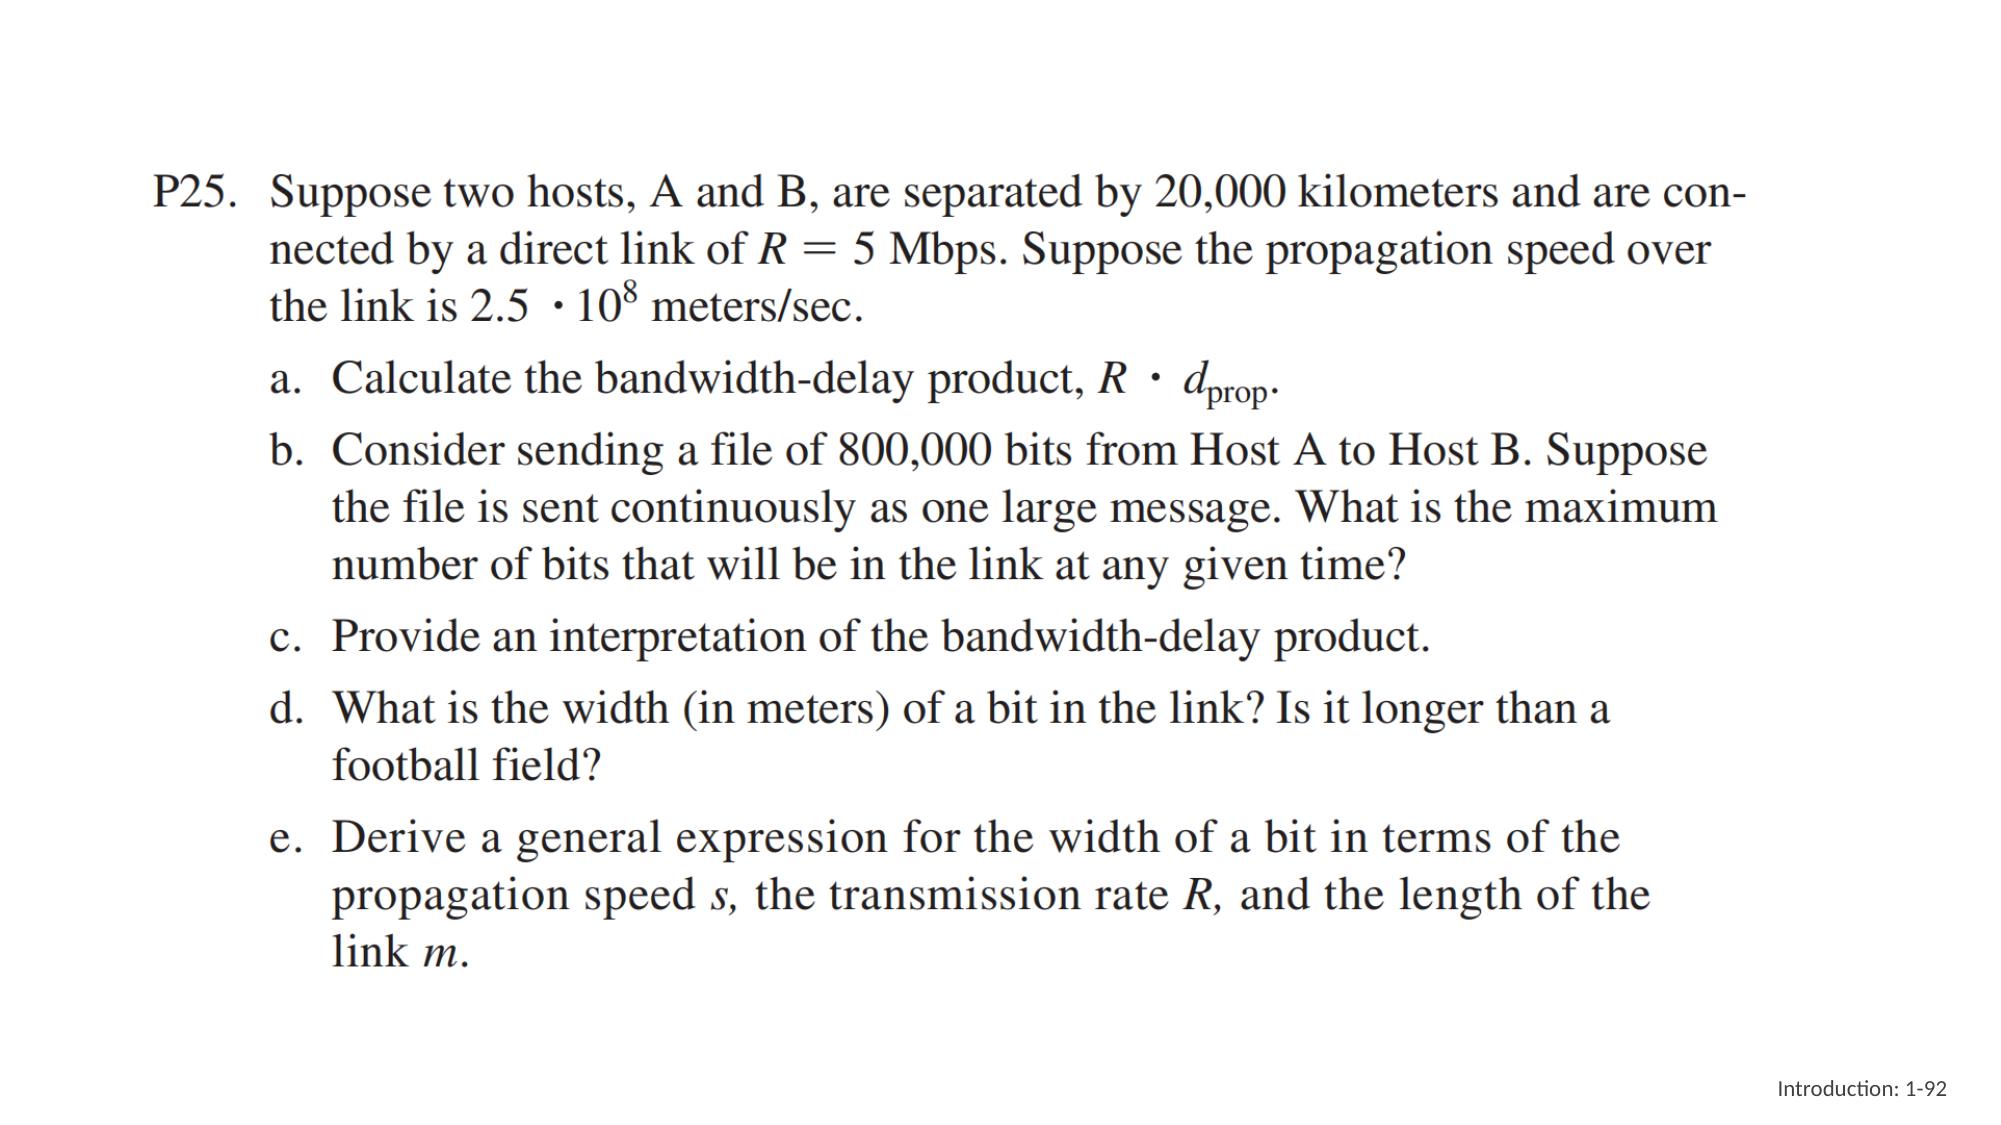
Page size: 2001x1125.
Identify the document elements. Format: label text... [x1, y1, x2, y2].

slide_number Introduction: 1- [1512, 1056, 1963, 1117]
picture [104, 144, 1846, 980]
